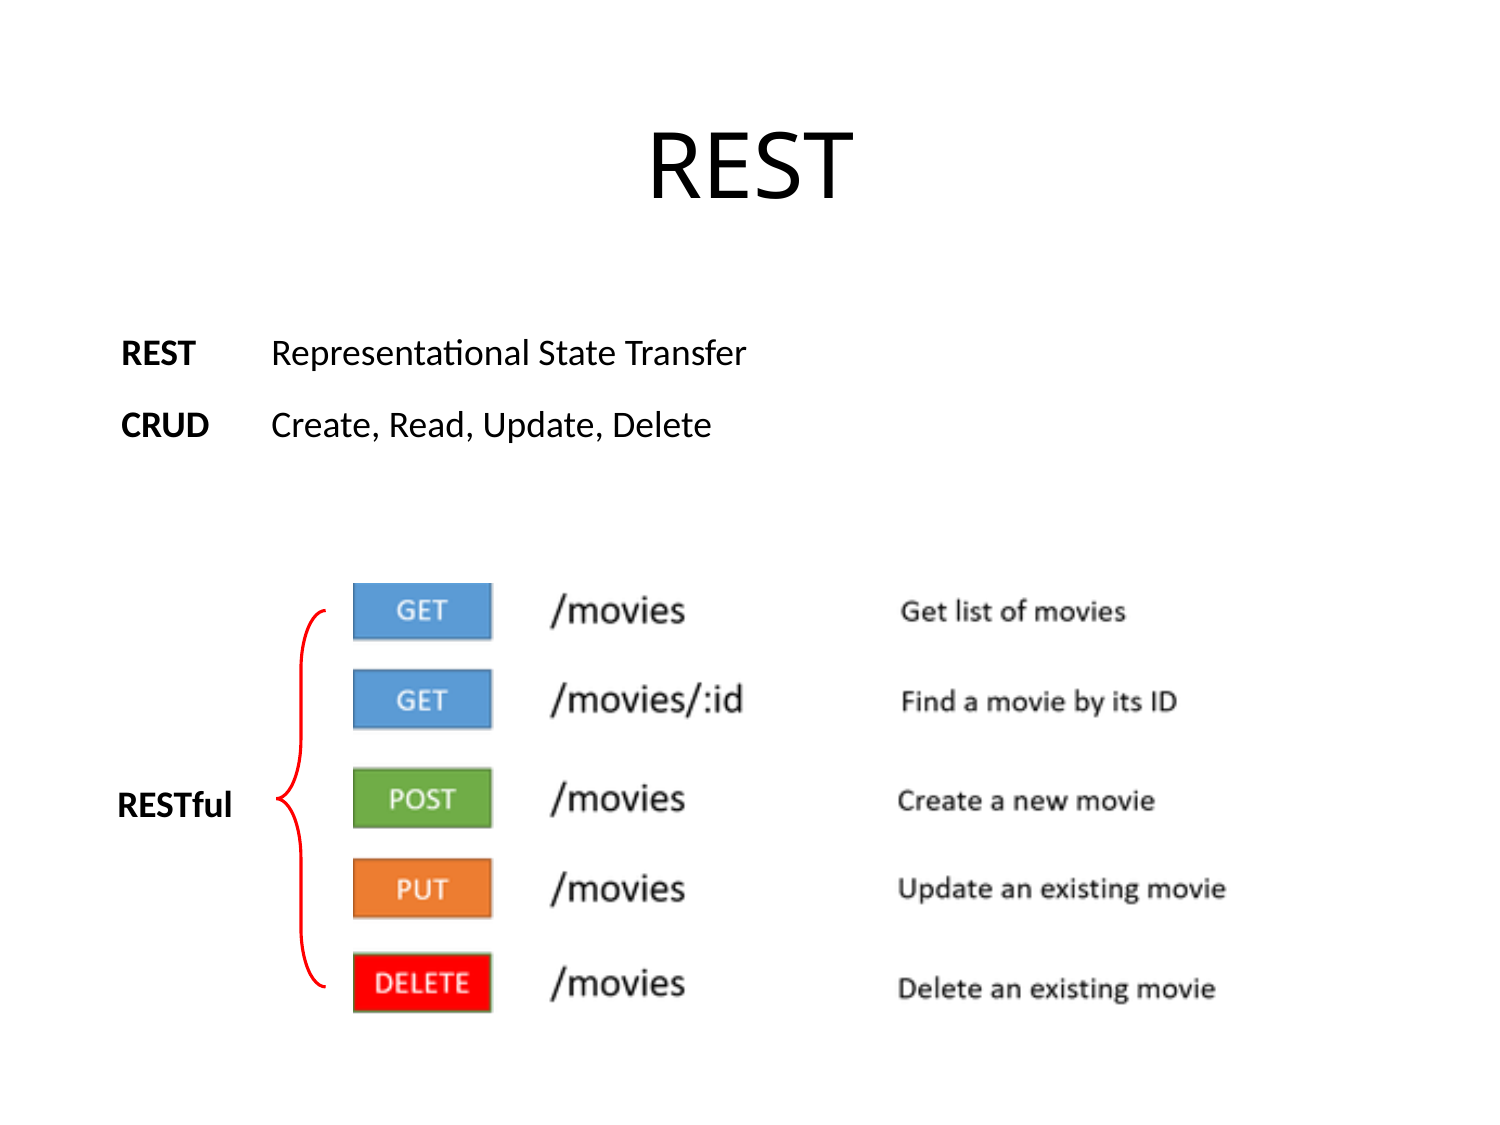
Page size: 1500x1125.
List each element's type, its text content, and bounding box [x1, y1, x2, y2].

text_box [276, 609, 326, 988]
text_box CRUD Create, Read, Update, Delete [106, 392, 728, 453]
picture [353, 583, 1235, 1022]
title REST [103, 59, 1397, 278]
text_box RESTful [102, 772, 248, 833]
text_box REST Representational State Transfer [106, 320, 763, 381]
